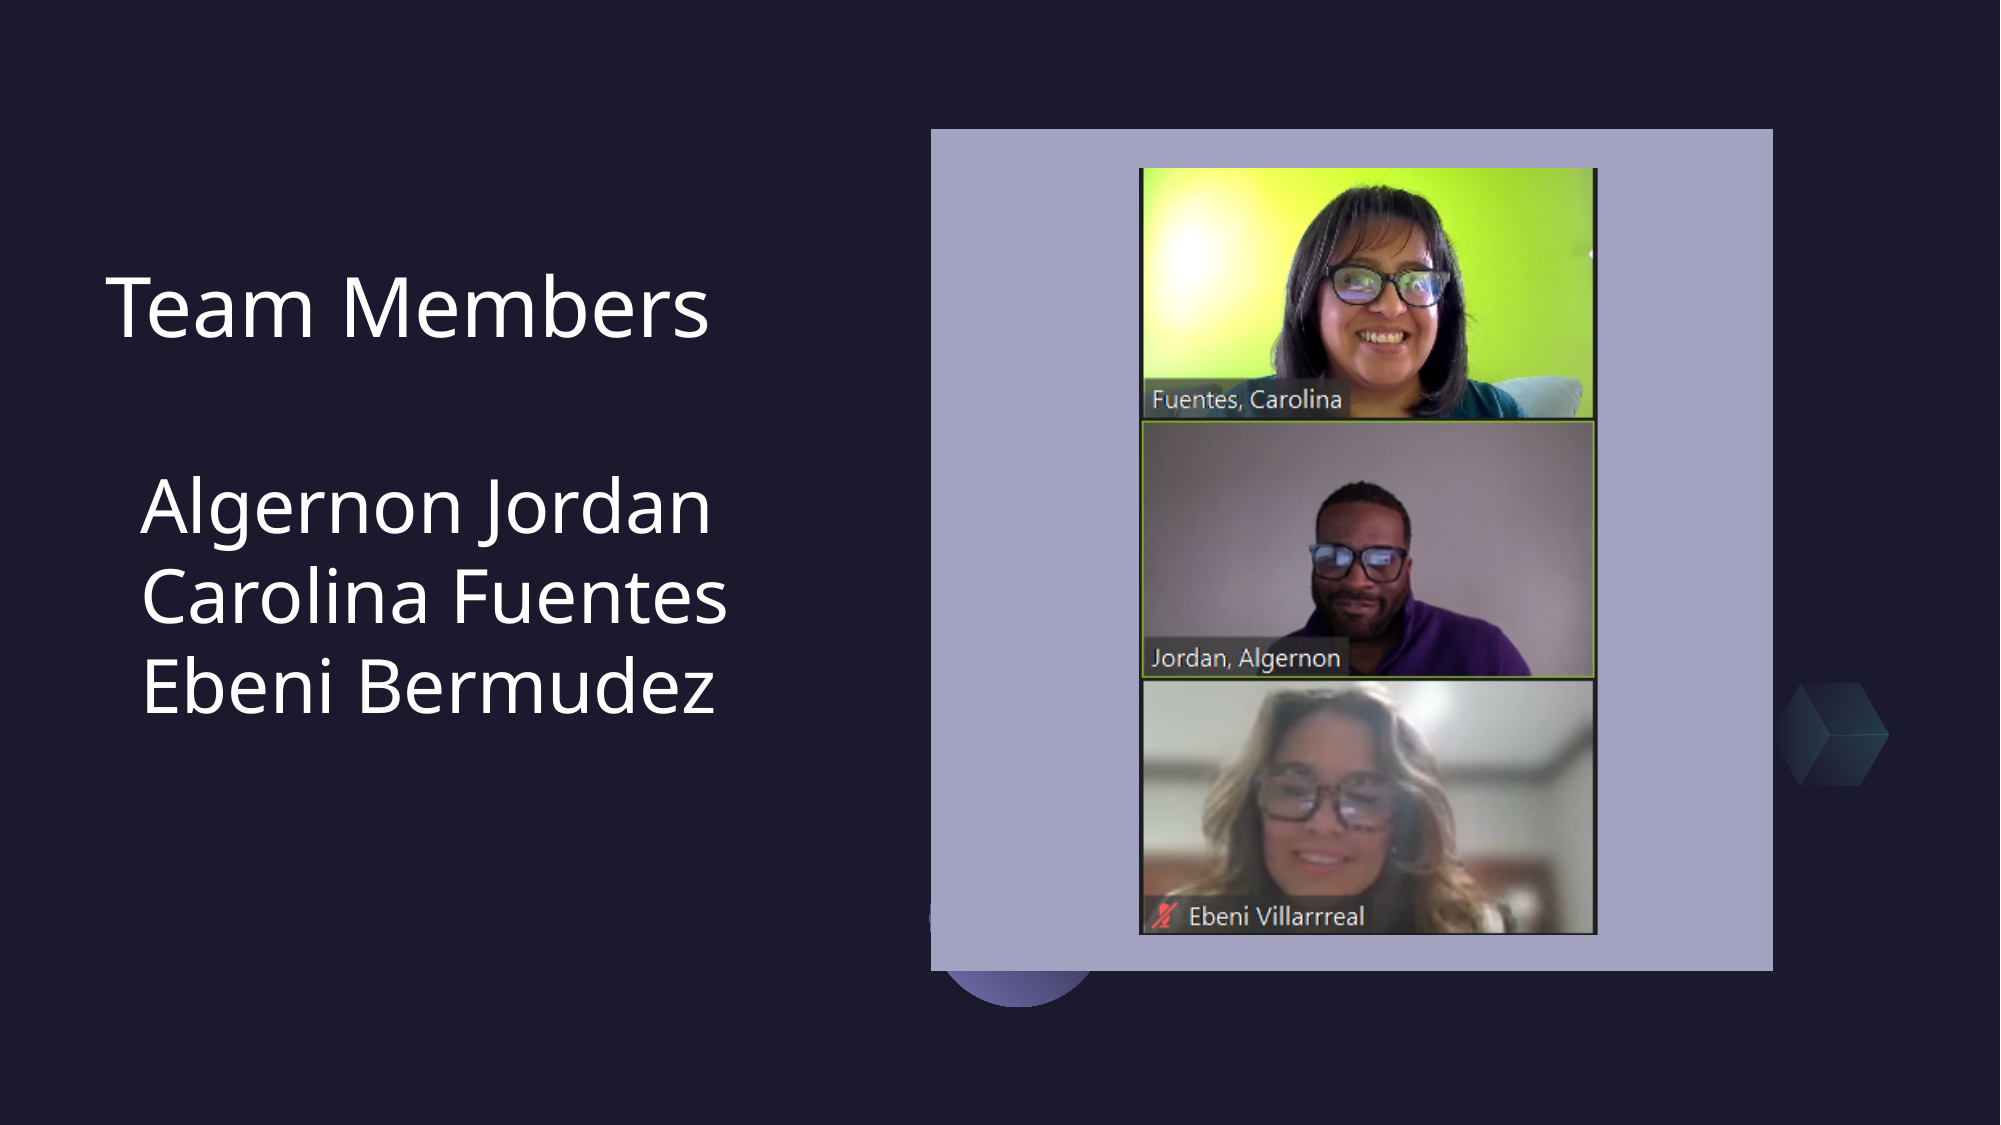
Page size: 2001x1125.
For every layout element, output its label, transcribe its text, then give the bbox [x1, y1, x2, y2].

picture [931, 129, 1774, 972]
text_box Team Members [90, 79, 766, 356]
text_box Algernon Jordan Carolina Fuentes Ebeni Bermudez [125, 451, 801, 737]
